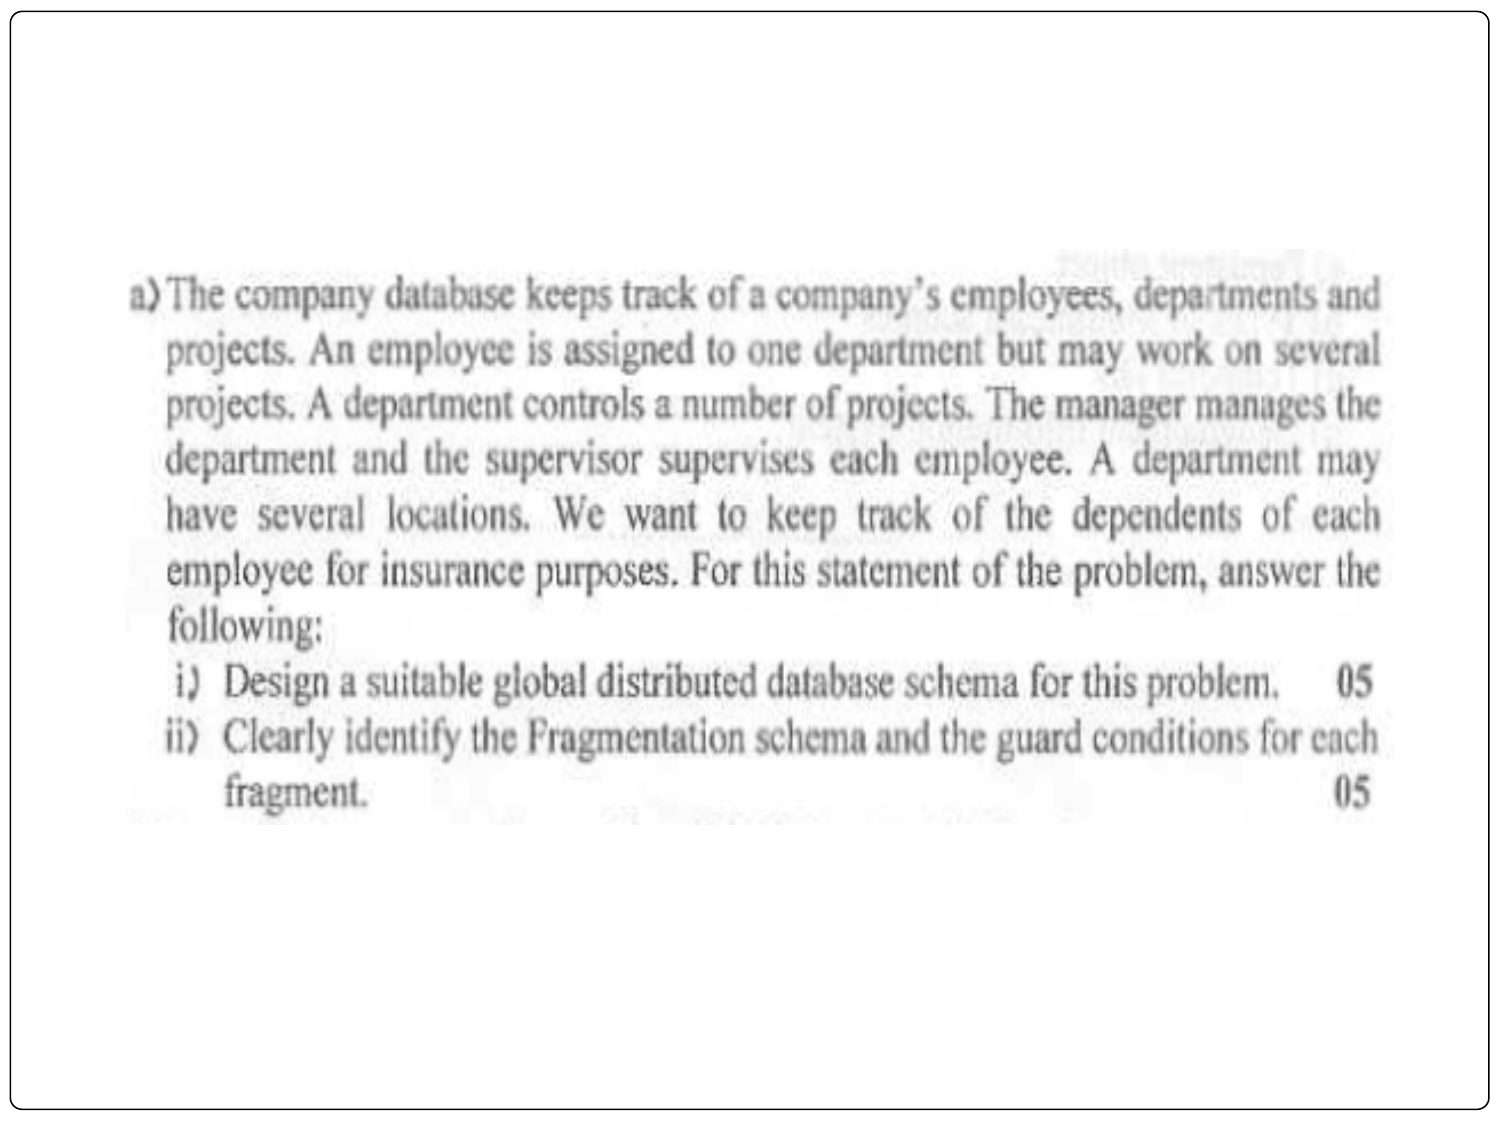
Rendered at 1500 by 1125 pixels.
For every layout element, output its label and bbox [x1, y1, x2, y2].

list [124, 249, 1413, 826]
